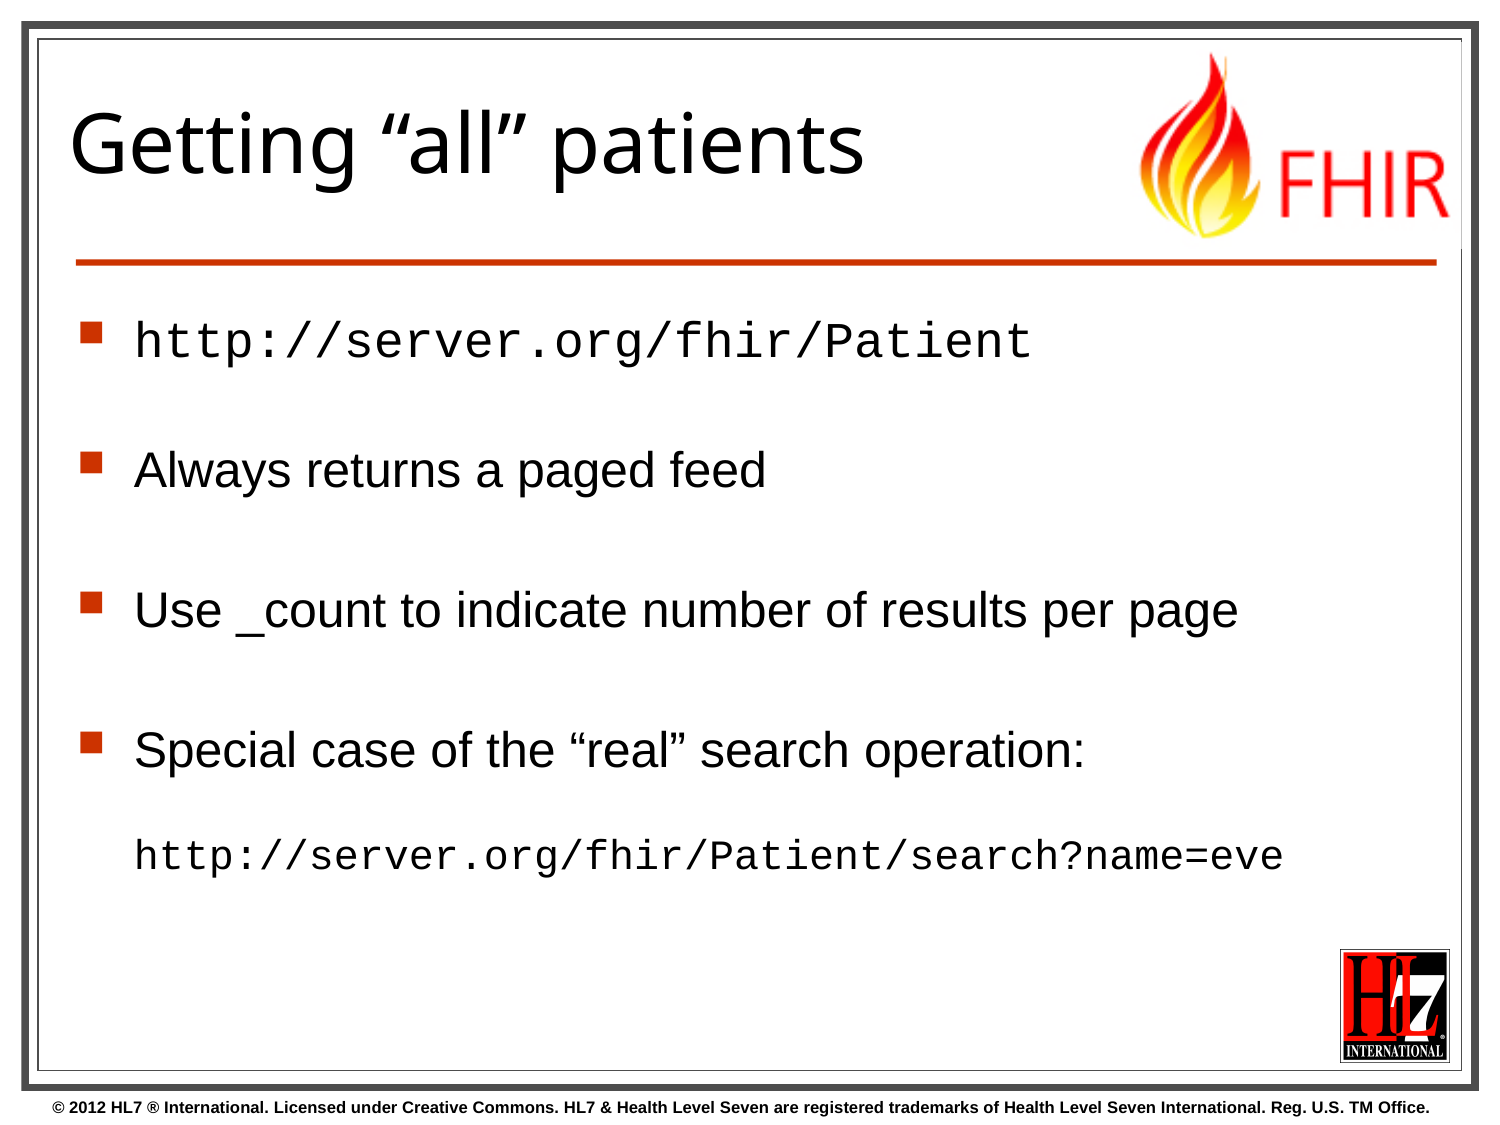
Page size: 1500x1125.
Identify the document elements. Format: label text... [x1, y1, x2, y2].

picture [1128, 42, 1462, 249]
list http://server.org/fhir/Patient Always returns a paged feed Use _count to indicate number of results per page Special case of the “real” search operation: http://server.org/fhir/Patient/search?name=eve [62, 299, 1438, 1035]
picture [1340, 949, 1450, 1063]
title Getting “all” patients [53, 54, 1128, 244]
